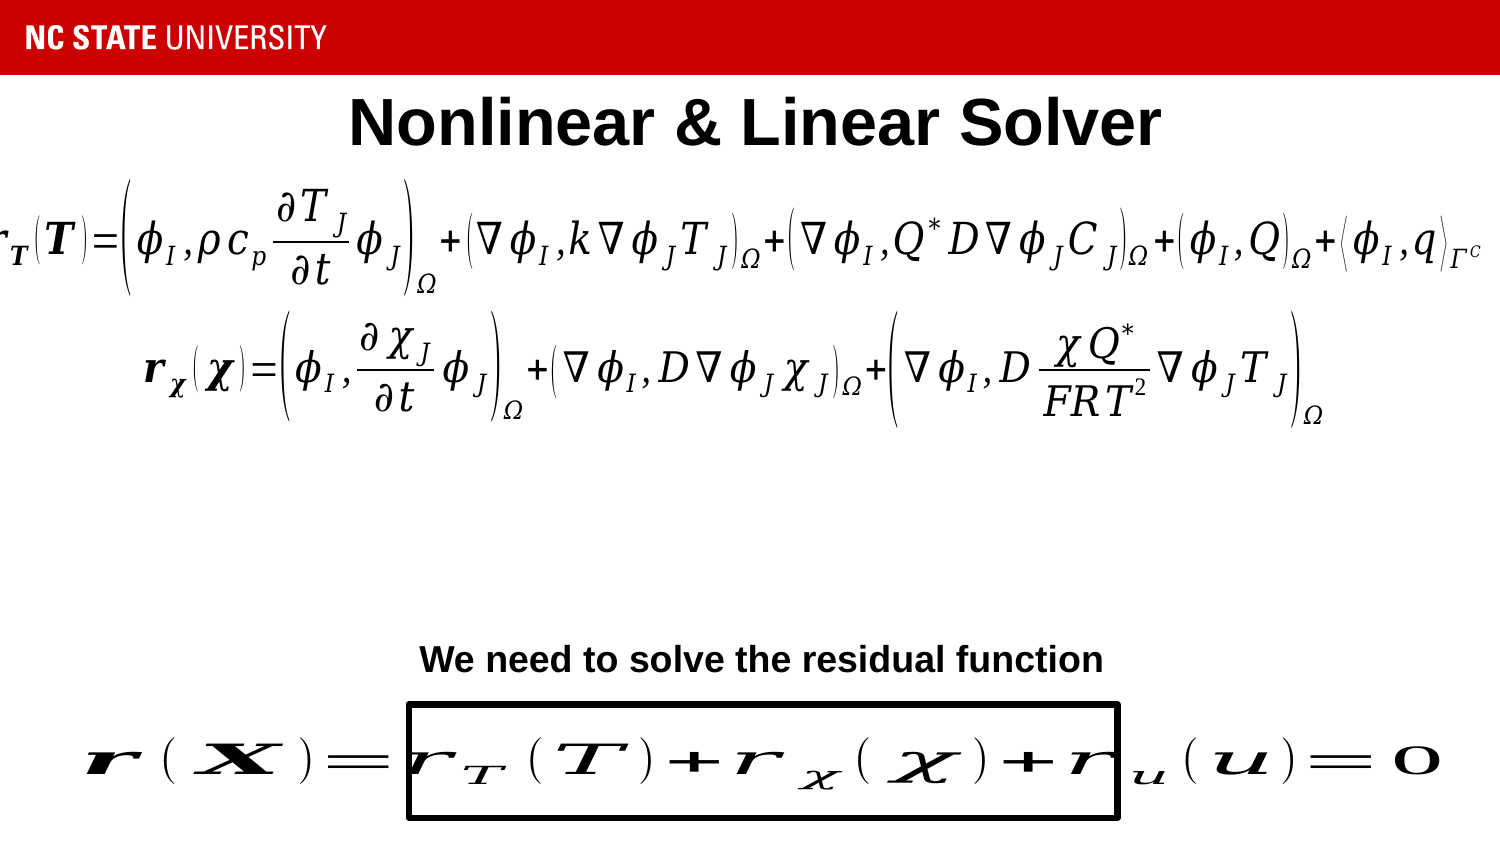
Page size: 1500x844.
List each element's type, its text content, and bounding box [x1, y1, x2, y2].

picture [0, 0, 1500, 75]
text_box [407, 702, 1120, 820]
text_box We need to solve the residual function [364, 627, 1160, 688]
title Nonlinear & Linear Solver [115, 82, 1397, 156]
